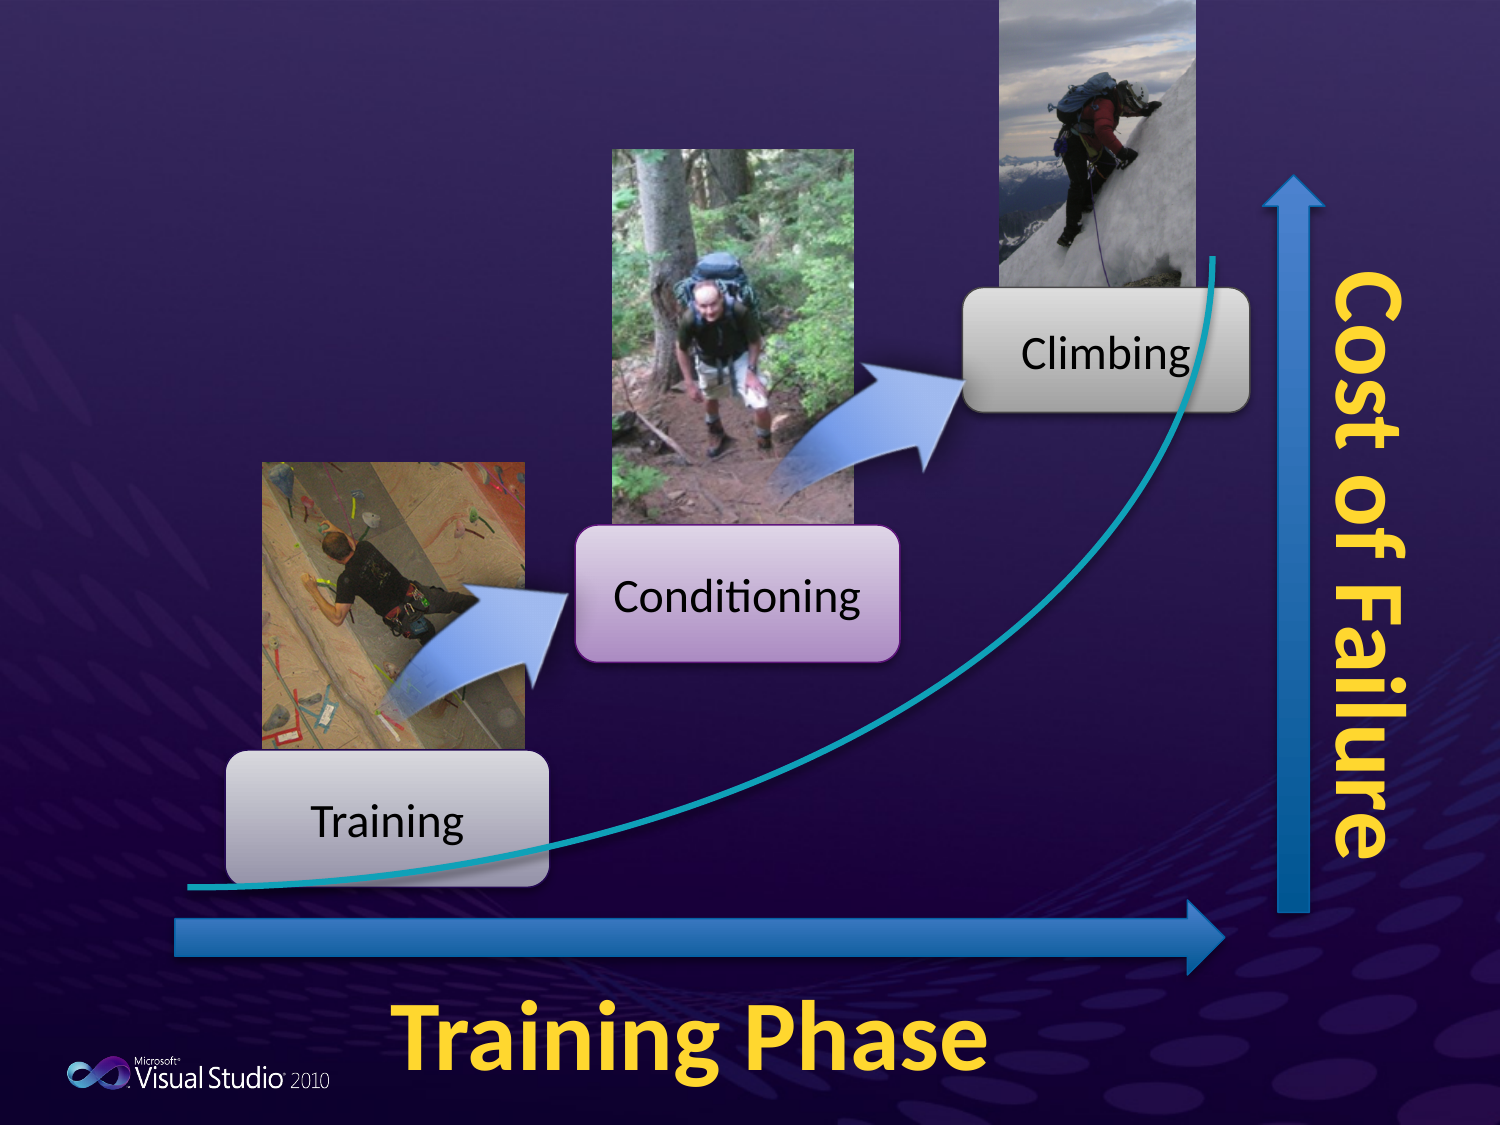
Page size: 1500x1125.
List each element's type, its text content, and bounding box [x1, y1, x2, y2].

picture [0, 0, 1500, 1125]
text_box Cost of Failure [1309, 255, 1444, 877]
text_box Training [411, 863, 551, 889]
text_box [174, 899, 1226, 976]
text_box Training Phase [375, 962, 1006, 1098]
text_box [187, 256, 1216, 891]
text_box [1261, 174, 1326, 914]
text_box Climbing [1193, 286, 1251, 414]
